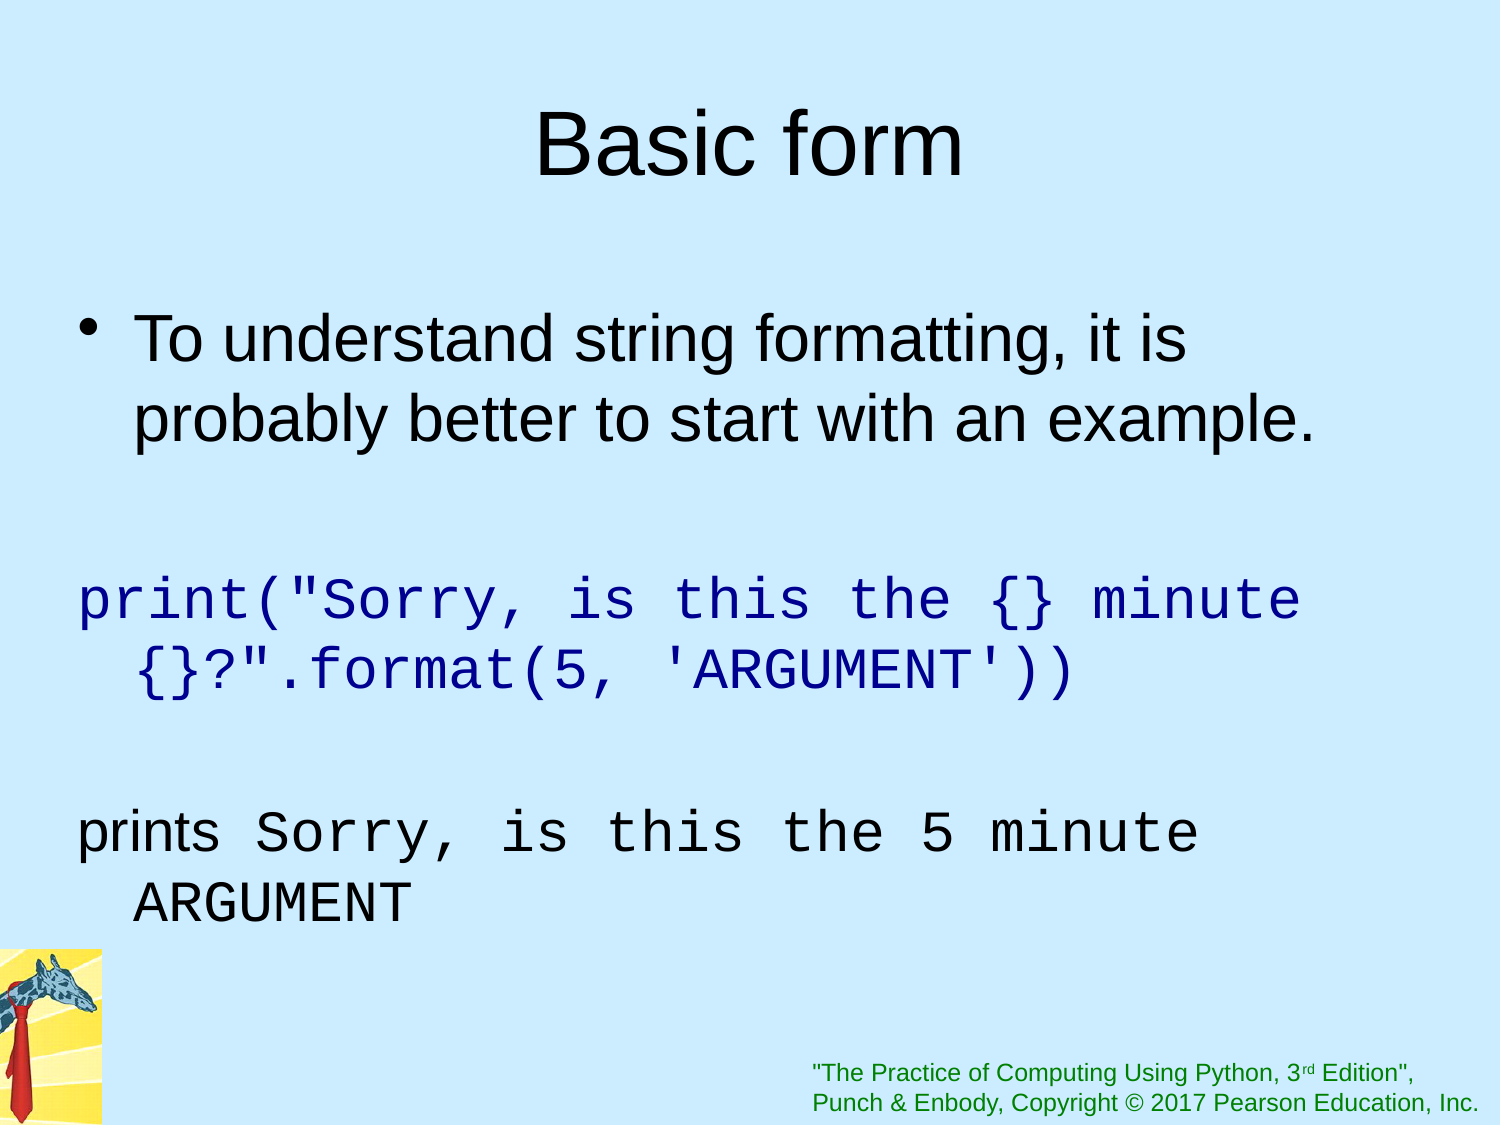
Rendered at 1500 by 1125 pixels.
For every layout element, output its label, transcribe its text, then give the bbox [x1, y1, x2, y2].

list To understand string formatting, it is probably better to start with an example. print("Sorry, is this the {} minute {}?".format(5, 'ARGUMENT')) prints Sorry, is this the 5 minute ARGUMENT [62, 287, 1450, 950]
picture [0, 949, 102, 1125]
title Basic form [75, 45, 1425, 233]
